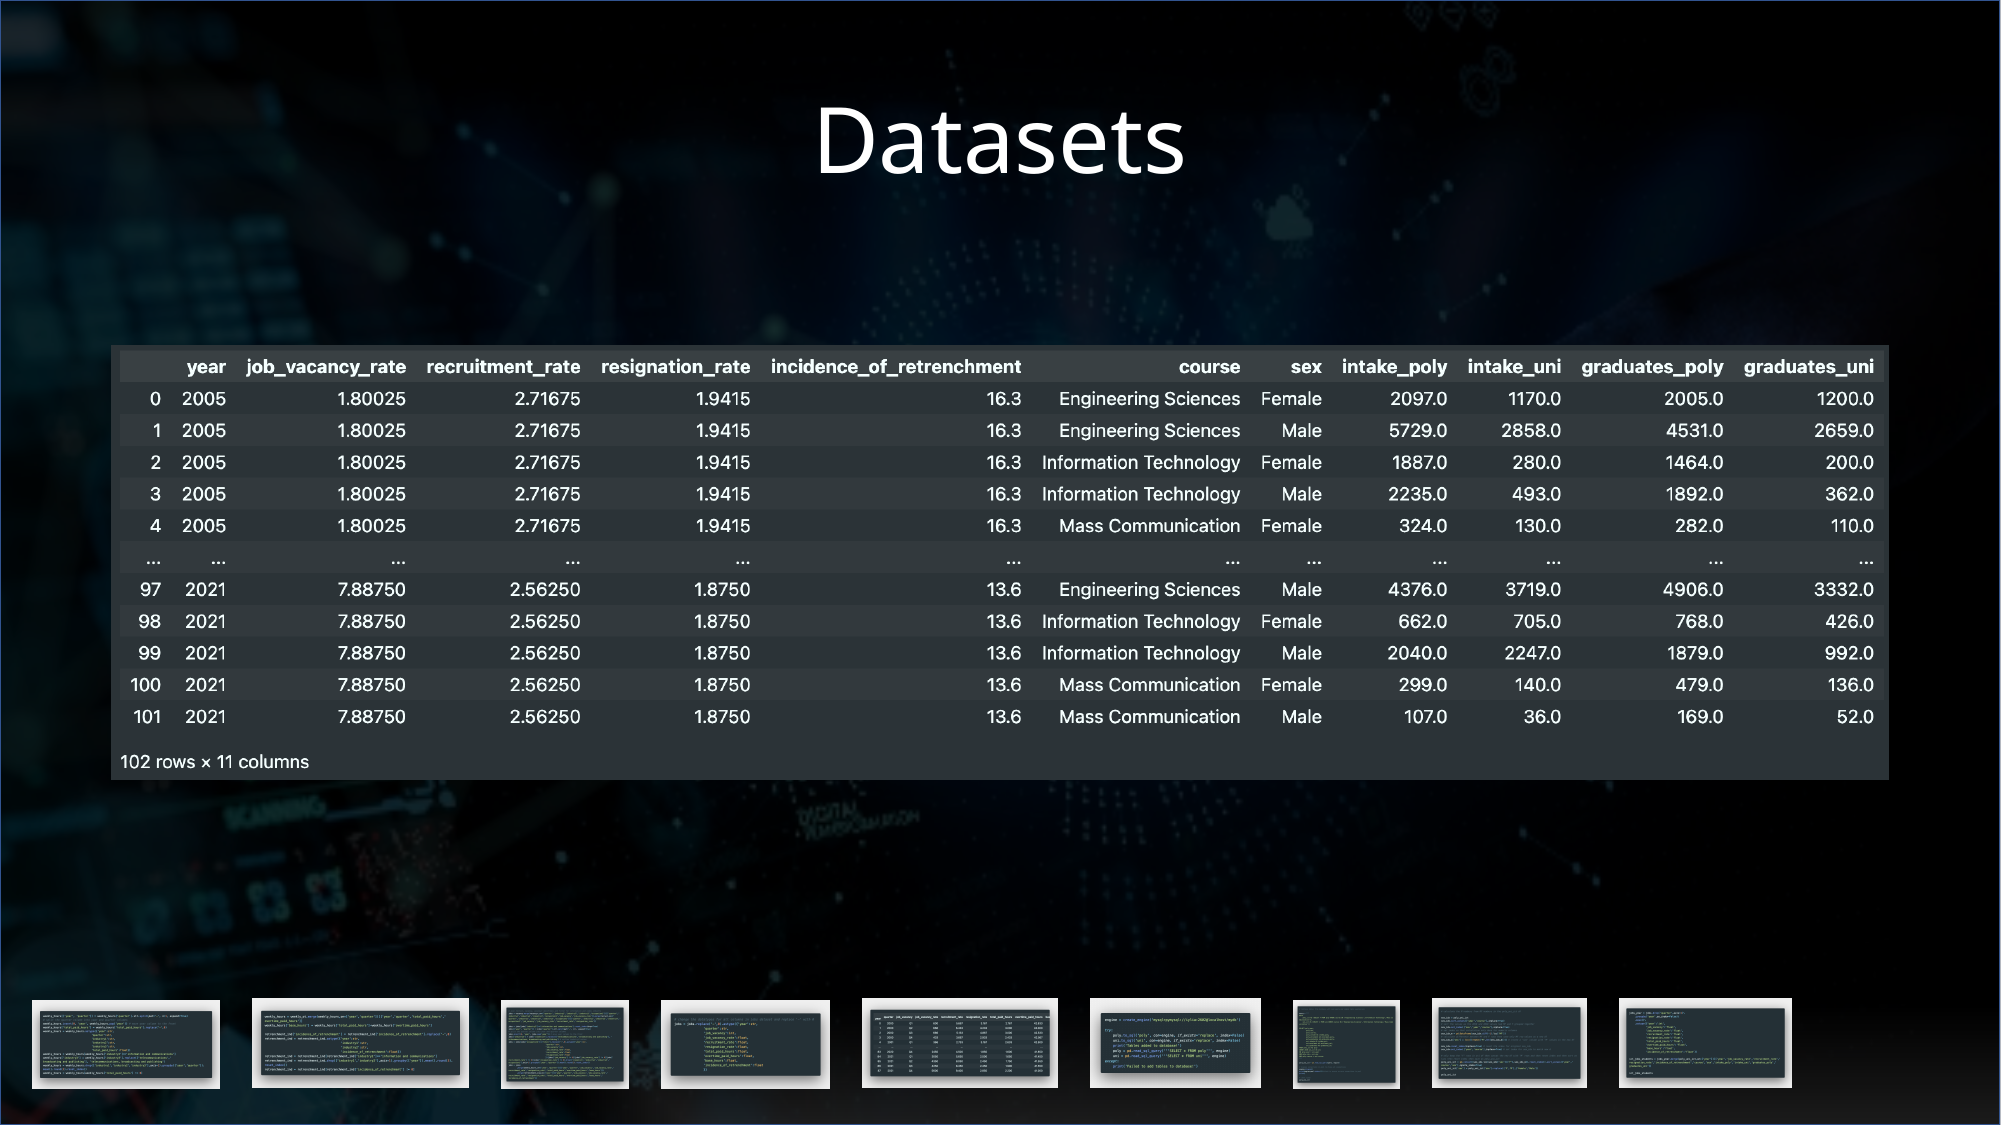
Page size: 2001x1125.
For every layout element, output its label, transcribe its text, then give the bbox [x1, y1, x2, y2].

picture [1090, 998, 1261, 1088]
picture [501, 1000, 629, 1089]
picture [862, 998, 1058, 1088]
picture [32, 1000, 220, 1089]
picture [661, 1000, 830, 1089]
picture [1432, 998, 1587, 1088]
picture [252, 998, 469, 1088]
picture [1293, 1000, 1400, 1089]
picture [1619, 998, 1792, 1088]
picture [111, 345, 1889, 780]
title Datasets [137, 59, 1863, 227]
